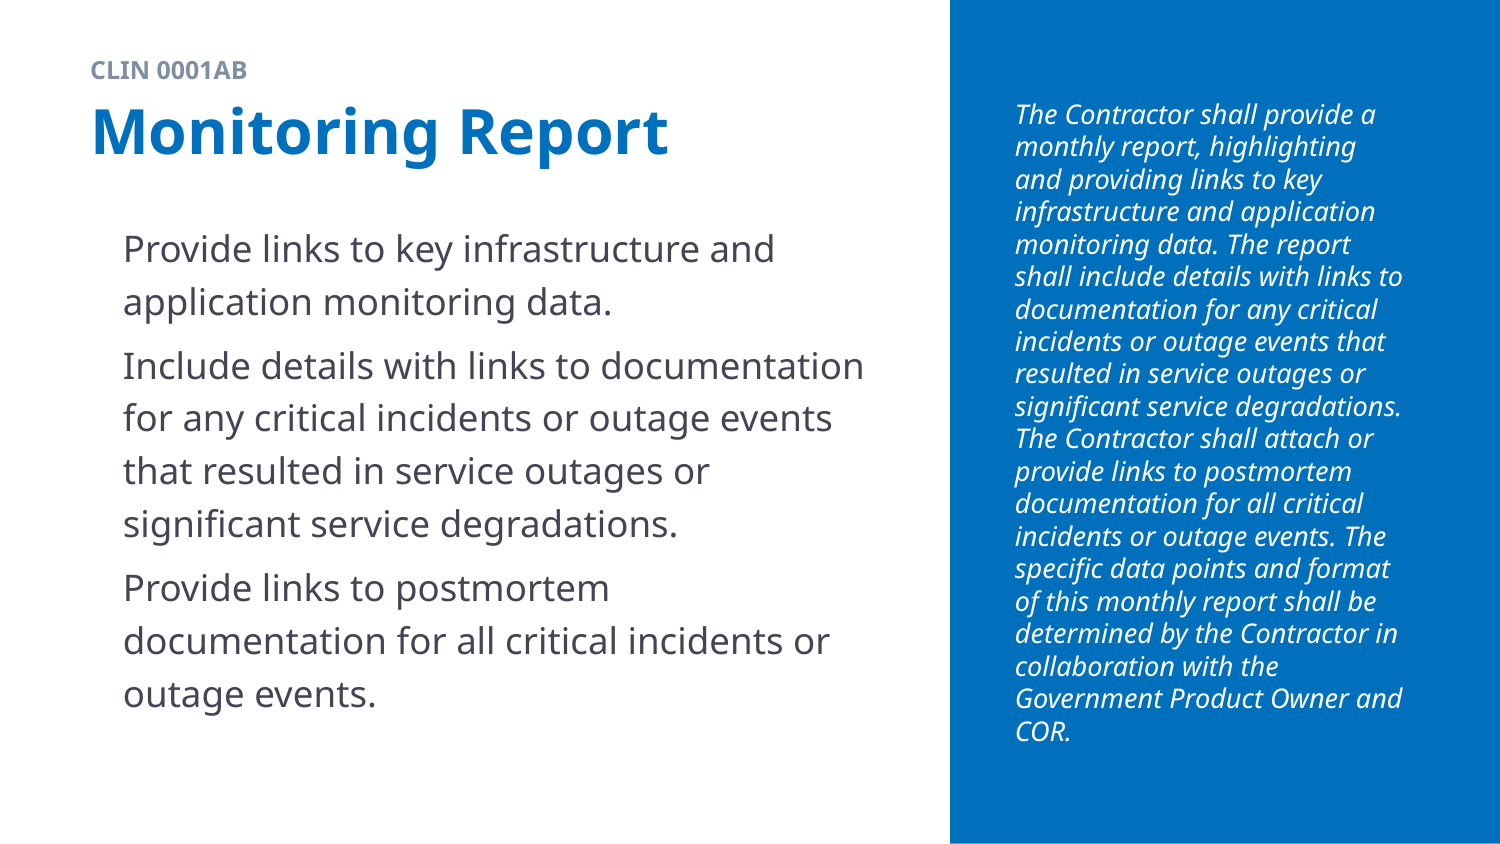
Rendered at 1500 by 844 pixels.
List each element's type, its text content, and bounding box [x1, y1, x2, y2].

list Provide links to key infrastructure and application monitoring data. Include details with links to documentation for any critical incidents or outage events that resulted in service outages or significant service degradations. Provide links to postmortem documentation for all critical incidents or outage events. [75, 209, 895, 760]
list CLIN 0001AB [75, 40, 895, 84]
title Monitoring Report [75, 84, 1425, 188]
list The Contractor shall provide a monthly report, highlighting and providing links to key infrastructure and application monitoring data. The report shall include details with links to documentation for any critical incidents or outage events that resulted in service outages or significant service degradations. The Contractor shall attach or provide links to postmortem documentation for all critical incidents or outage events. The specific data points and format of this monthly report shall be determined by the Contractor in collaboration with the Government Product Owner and COR. [999, 188, 1425, 760]
